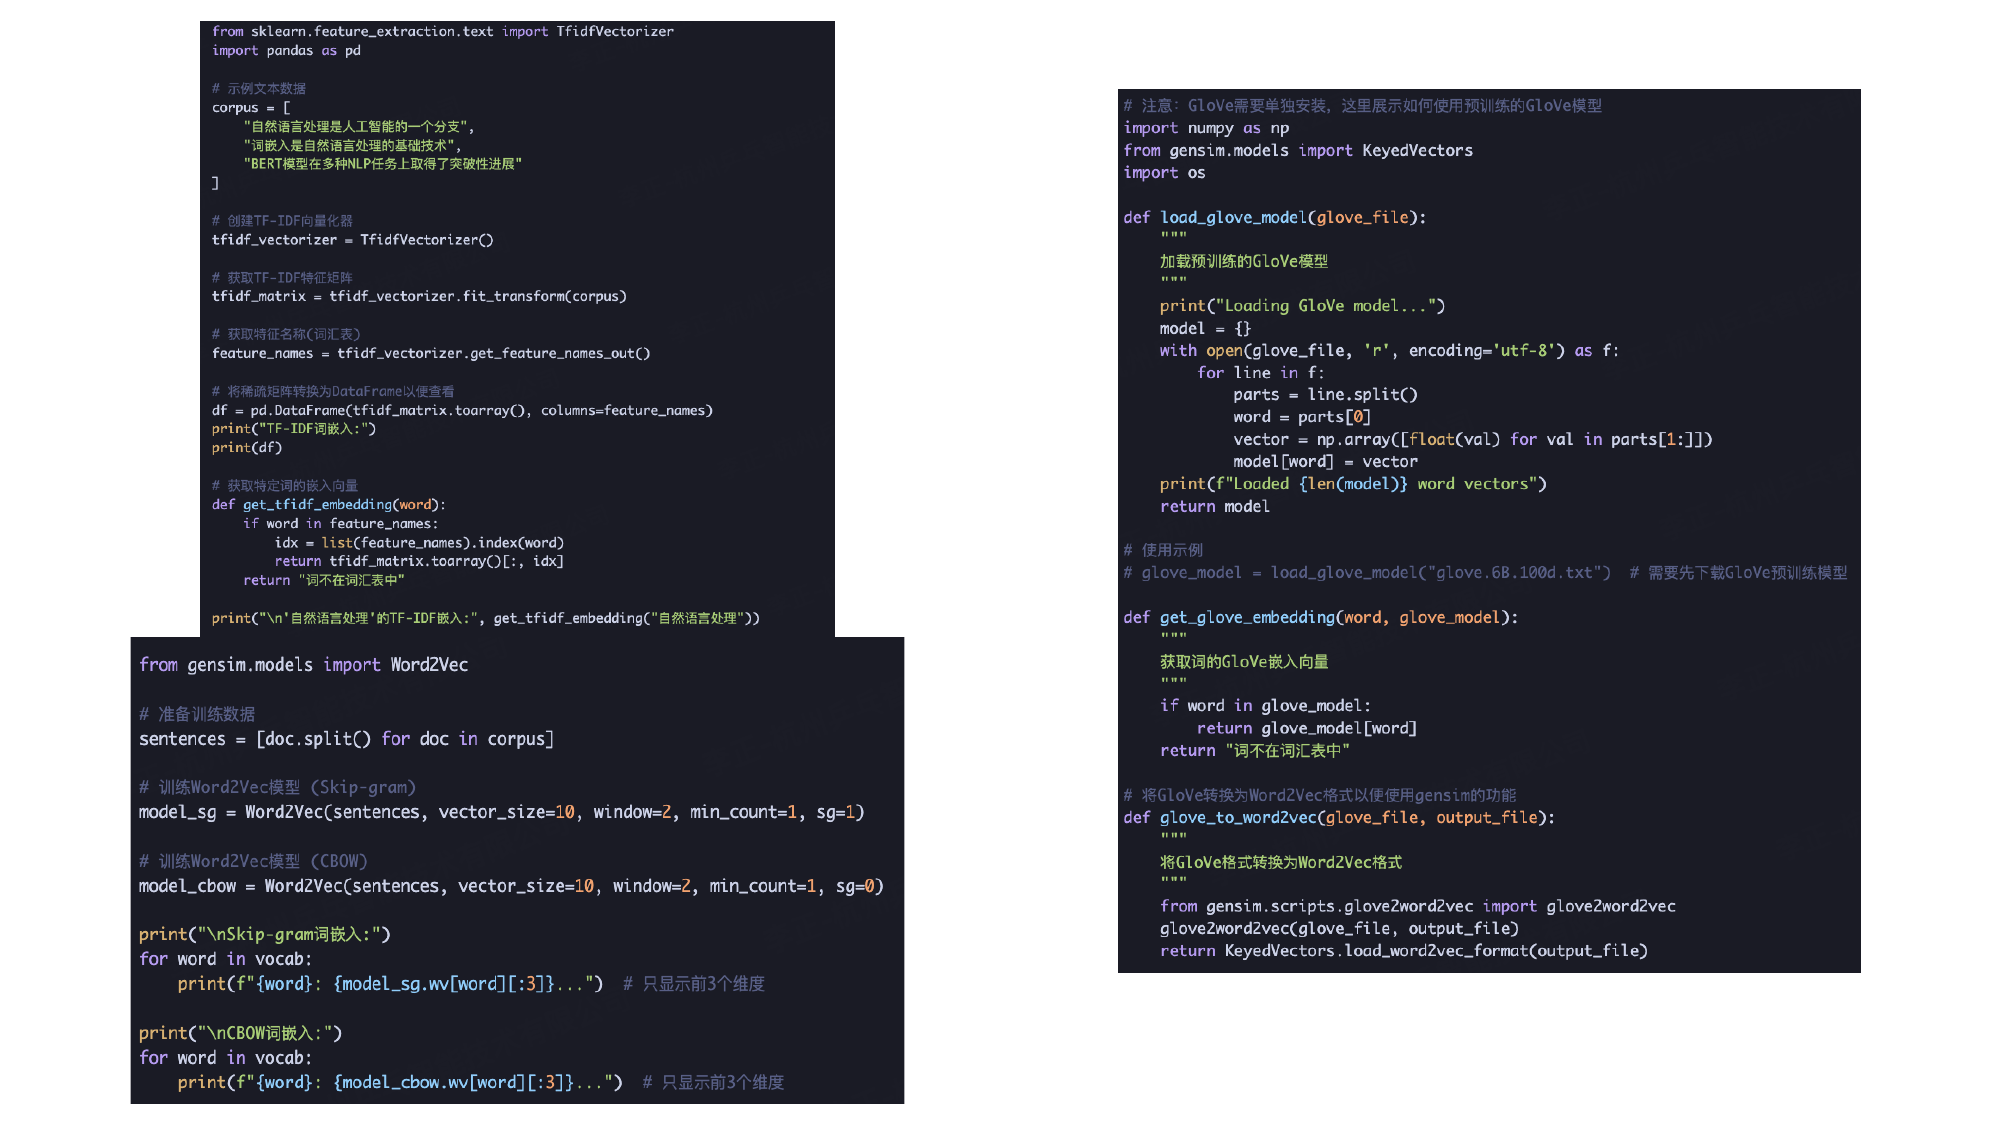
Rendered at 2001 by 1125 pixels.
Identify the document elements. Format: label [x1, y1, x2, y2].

picture [1117, 88, 1862, 974]
picture [129, 636, 905, 1104]
list [199, 20, 836, 636]
